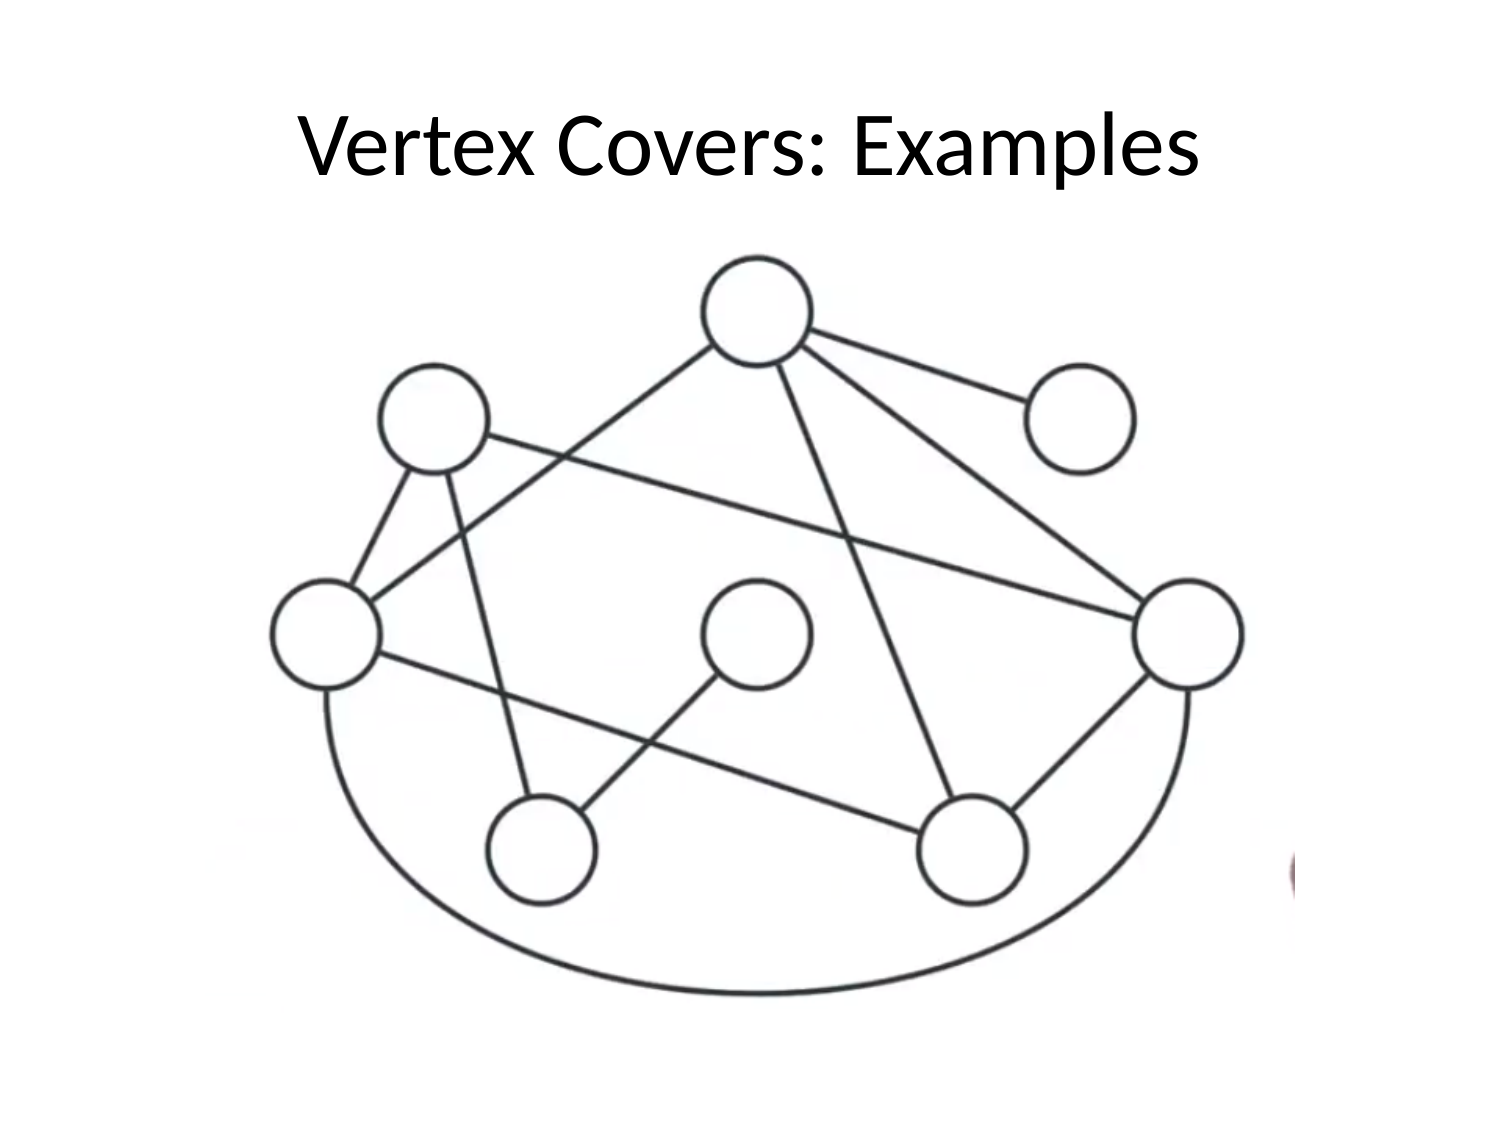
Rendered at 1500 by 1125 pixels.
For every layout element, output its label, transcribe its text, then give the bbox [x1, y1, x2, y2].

title Vertex Covers: Examples [75, 45, 1425, 233]
picture [205, 241, 1295, 1013]
